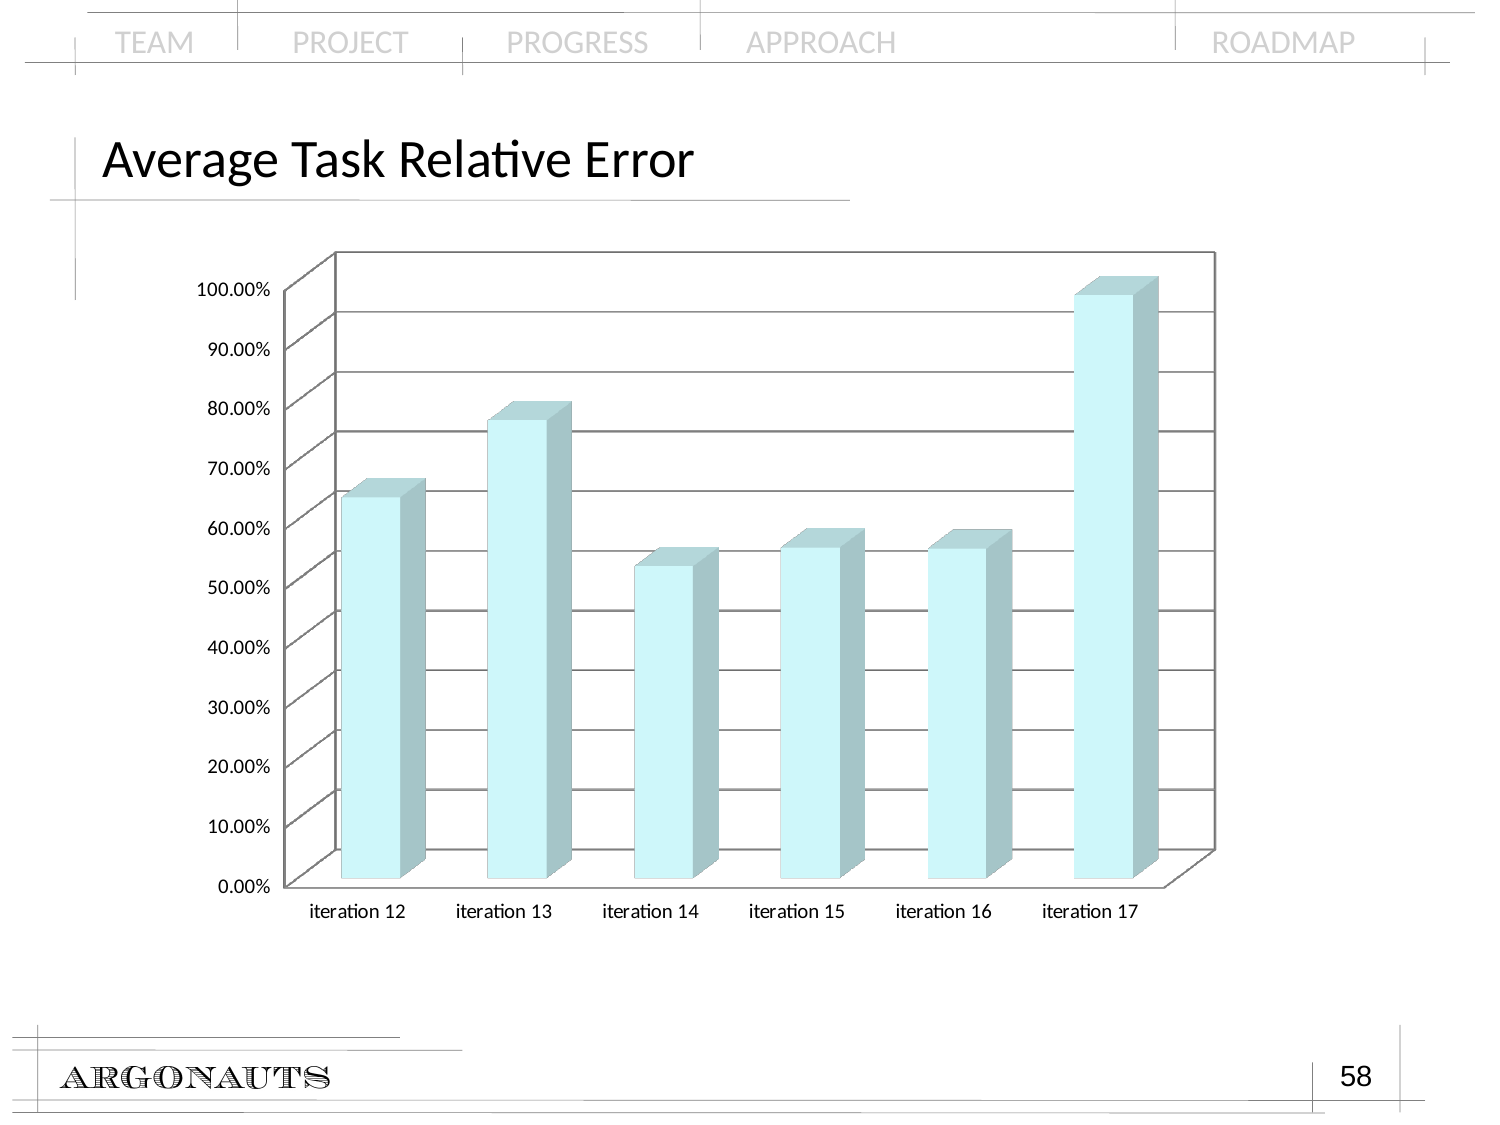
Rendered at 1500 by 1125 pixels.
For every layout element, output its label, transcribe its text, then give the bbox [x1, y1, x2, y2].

picture [50, 1055, 350, 1099]
slide_number 58 [1074, 1050, 1388, 1125]
chart [174, 237, 1238, 938]
title Average Task Relative Error [87, 112, 1413, 200]
